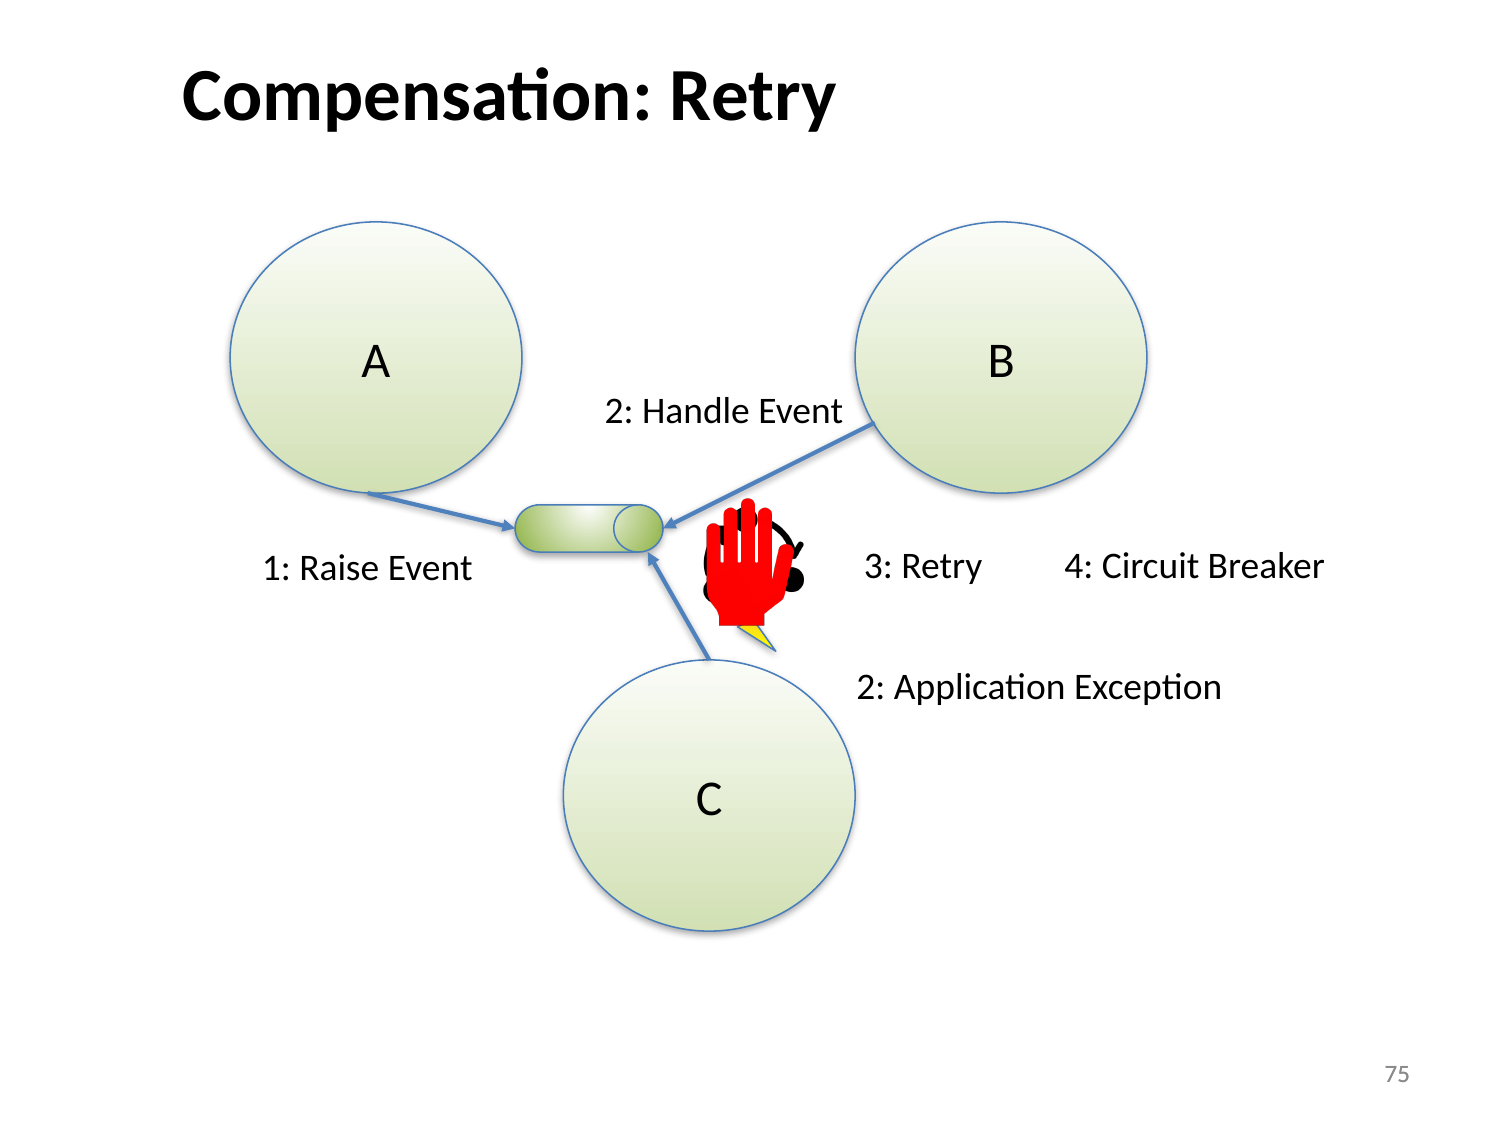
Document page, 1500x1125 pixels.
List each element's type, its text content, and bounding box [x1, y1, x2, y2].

text_box 2: Handle Event [589, 378, 875, 439]
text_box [662, 422, 875, 529]
picture [674, 487, 826, 638]
text_box 4: Circuit Breaker [1049, 533, 1451, 594]
text_box 3: Retry [849, 533, 1049, 594]
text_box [367, 492, 516, 529]
text_box B [854, 221, 1148, 494]
text_box 1: Raise Event [247, 535, 496, 596]
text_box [647, 551, 710, 661]
text_box 75 [1074, 1042, 1425, 1103]
text_box 2: Application Exception [841, 654, 1243, 715]
text_box C [562, 659, 856, 932]
text_box [515, 504, 663, 553]
text_box Compensation: Retry [65, 38, 955, 143]
text_box A [229, 221, 523, 494]
